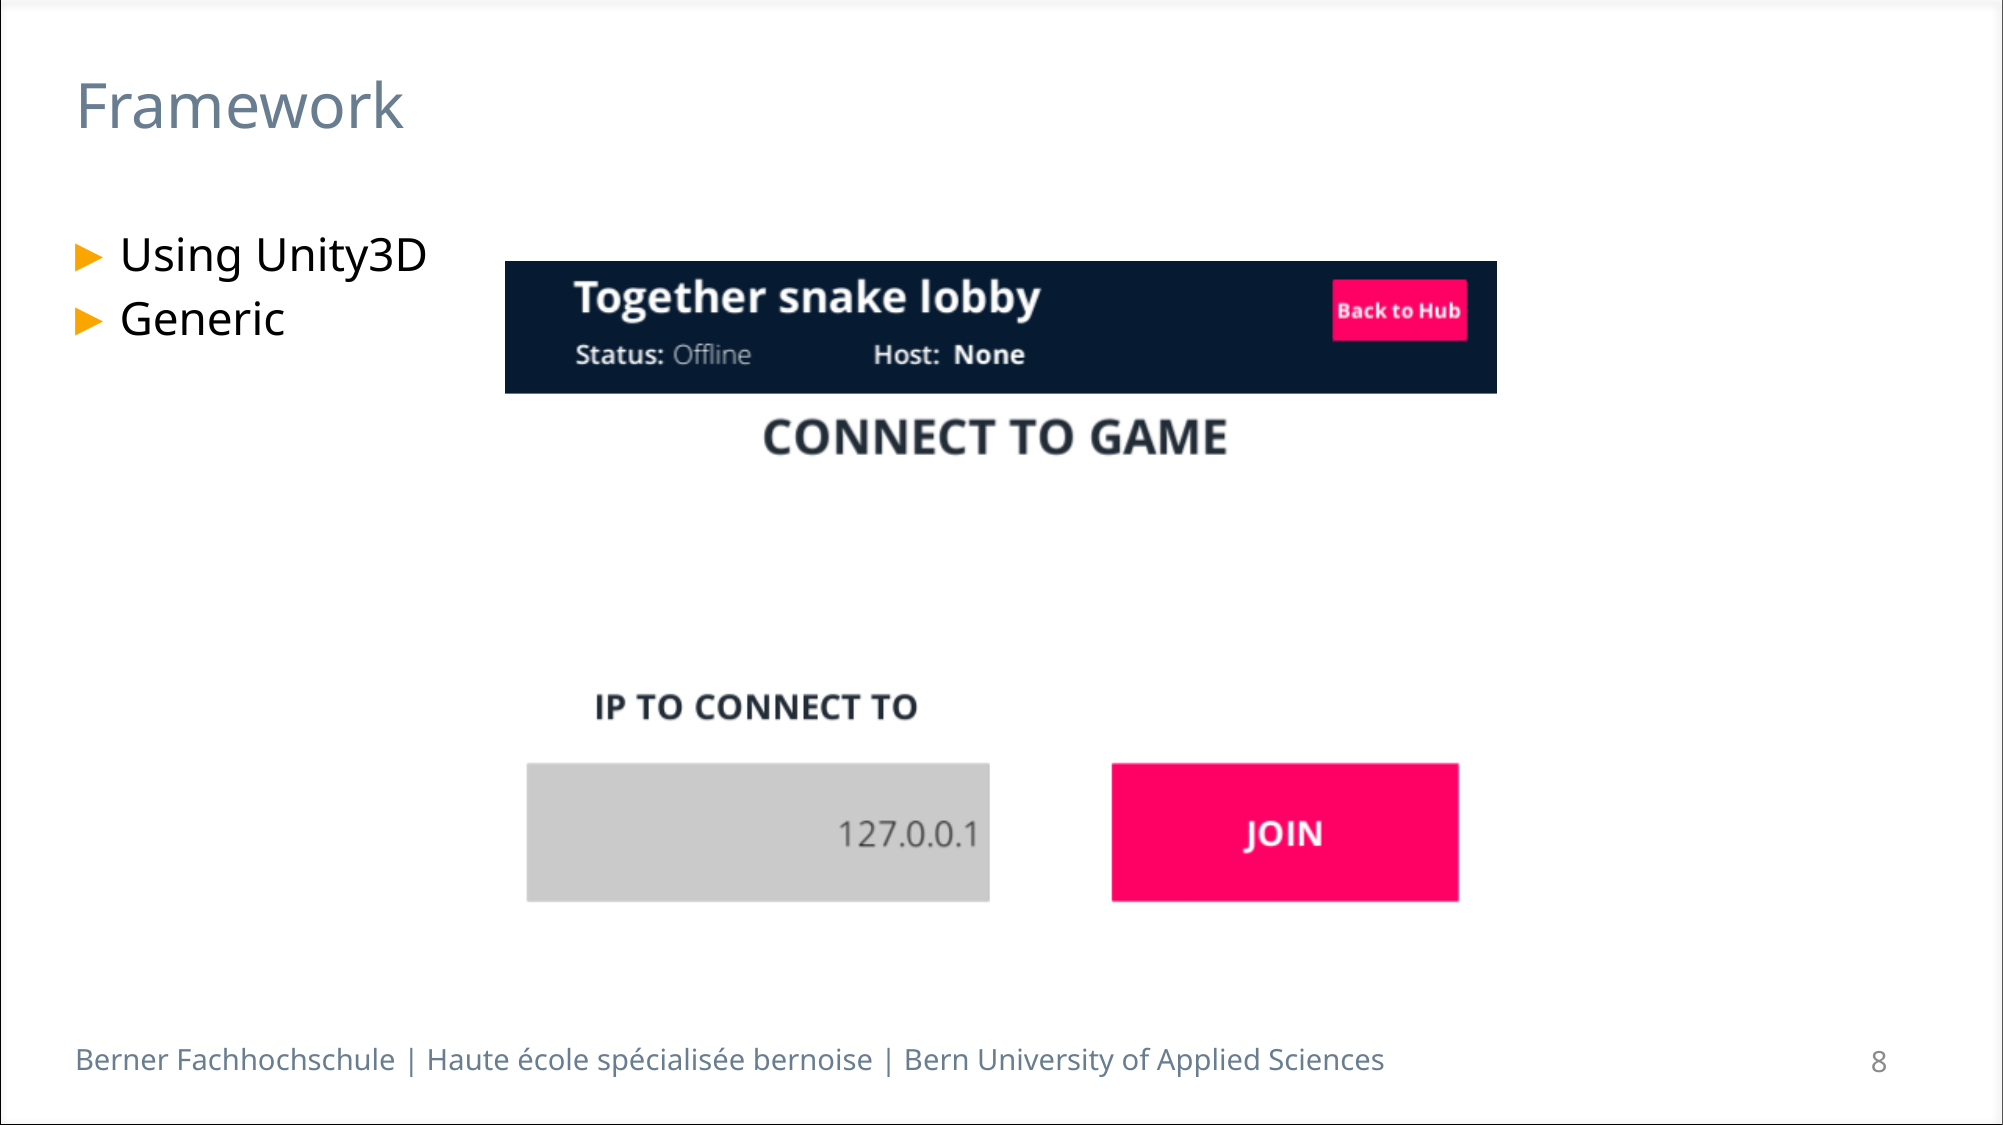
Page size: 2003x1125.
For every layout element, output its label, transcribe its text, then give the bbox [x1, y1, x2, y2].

picture [505, 261, 1497, 1005]
title Framework [75, 59, 1921, 148]
list Using Unity3D Generic [75, 218, 1921, 1004]
slide_number 8 [1435, 1033, 1903, 1094]
